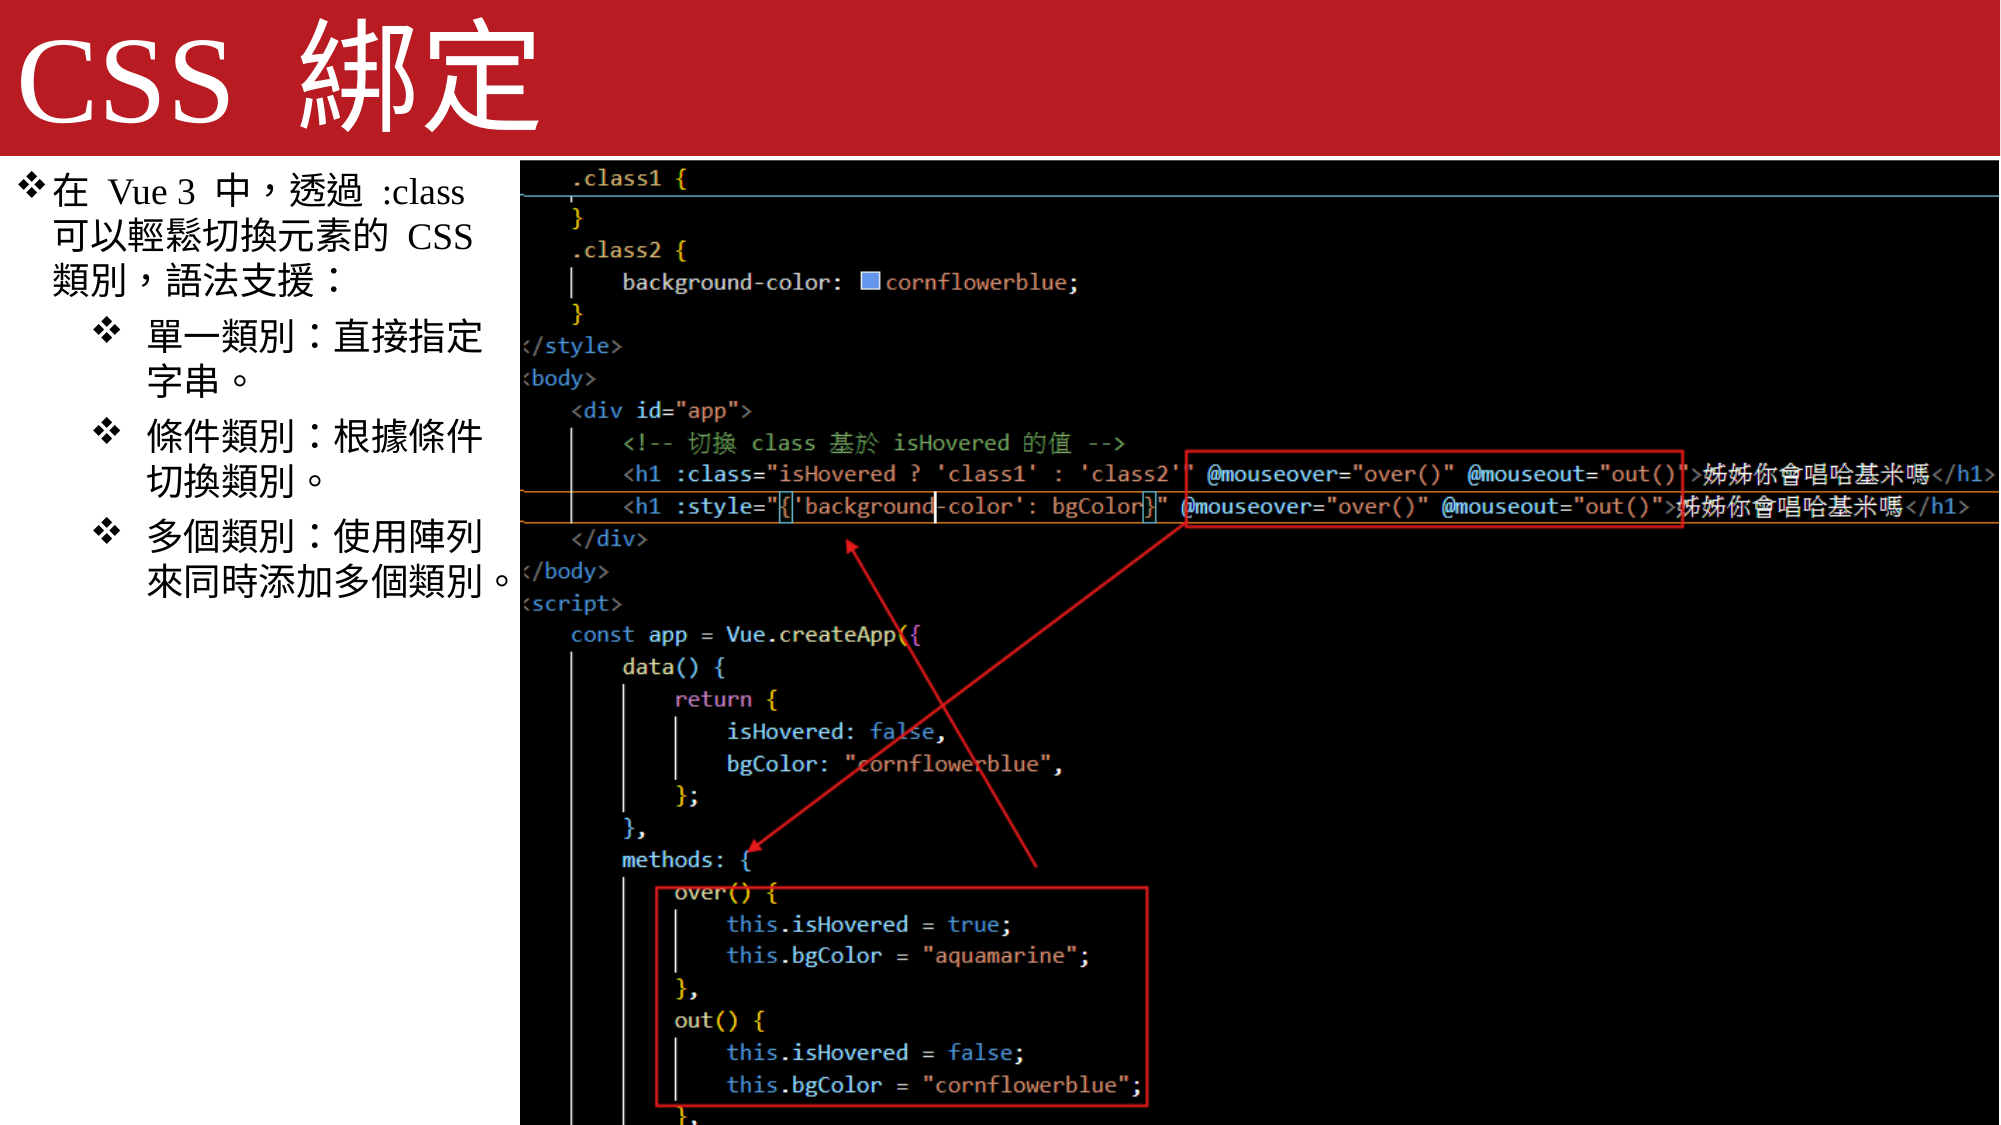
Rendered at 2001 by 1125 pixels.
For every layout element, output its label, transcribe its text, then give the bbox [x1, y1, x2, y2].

list 在 Vue 3 中，透過 :class 可以輕鬆切換元素的 CSS 類別，語法支援： 單一類別：直接指定字串。 條件類別：根據條件切換類別。 多個類別：使用陣列來同時添加多個類別。 [0, 159, 519, 715]
title CSS 綁定 [1, 0, 1727, 156]
picture [520, 159, 1999, 1125]
